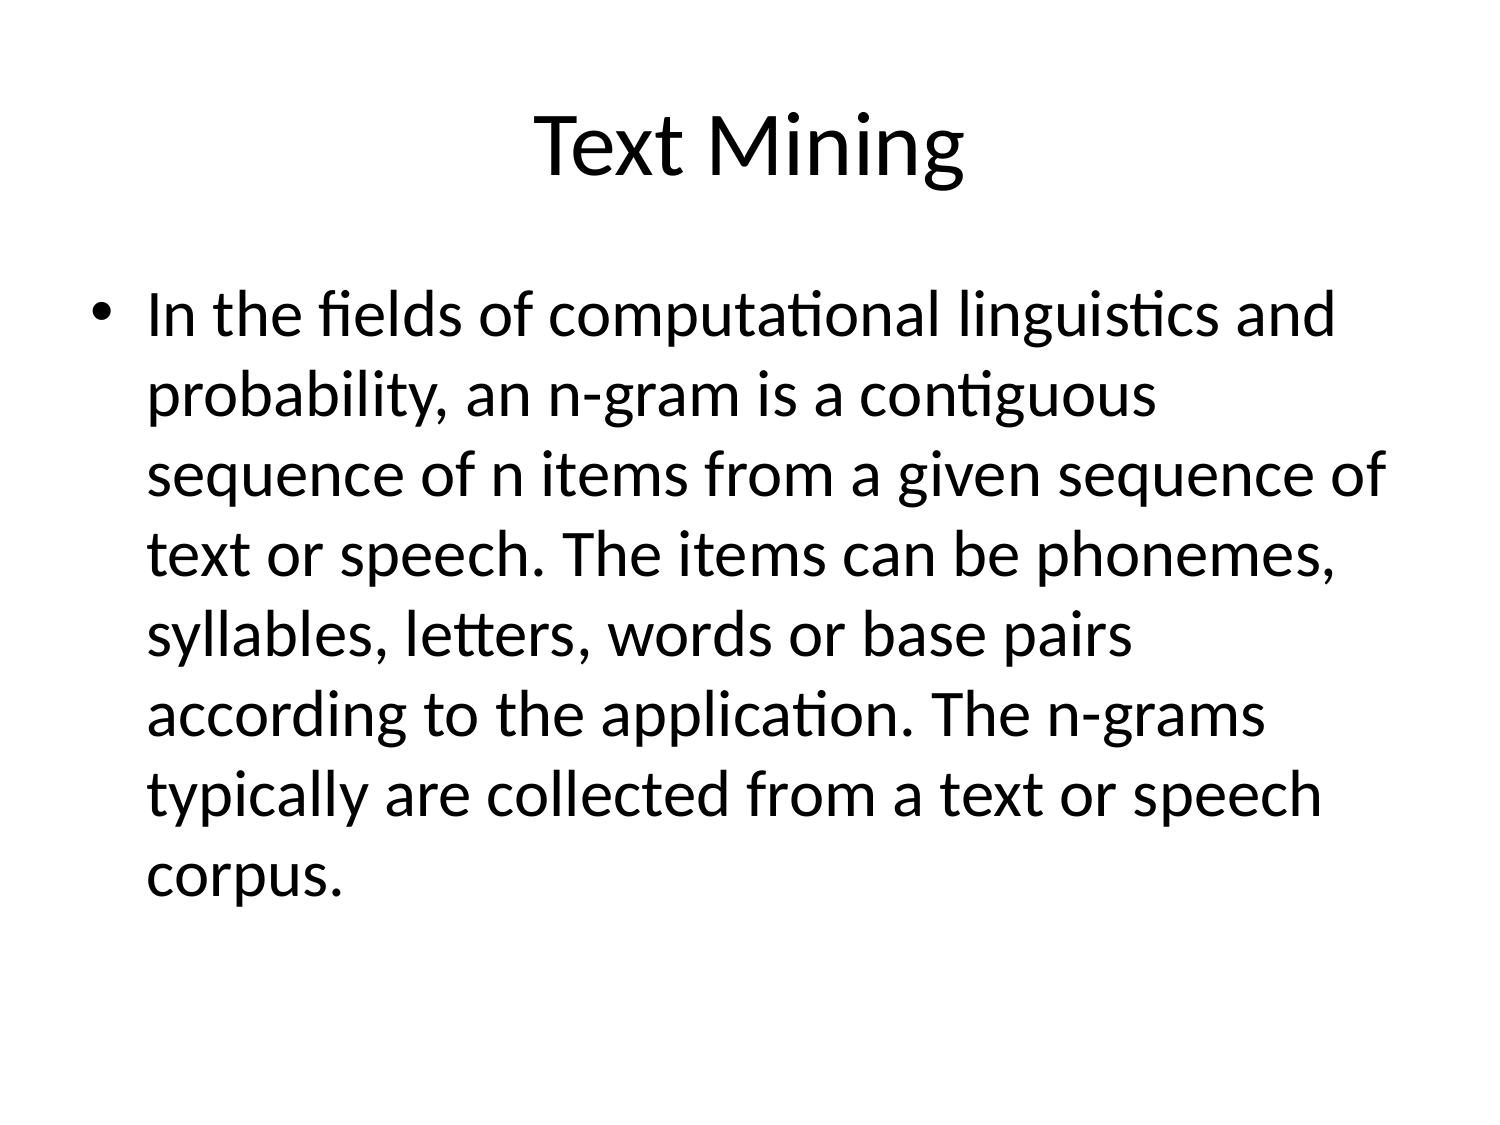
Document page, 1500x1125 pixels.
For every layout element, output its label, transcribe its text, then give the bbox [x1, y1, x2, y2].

list In the fields of computational linguistics and probability, an n-gram is a contiguous sequence of n items from a given sequence of text or speech. The items can be phonemes, syllables, letters, words or base pairs according to the application. The n-grams typically are collected from a text or speech corpus. [75, 262, 1425, 1005]
title Text Mining [75, 45, 1425, 233]
